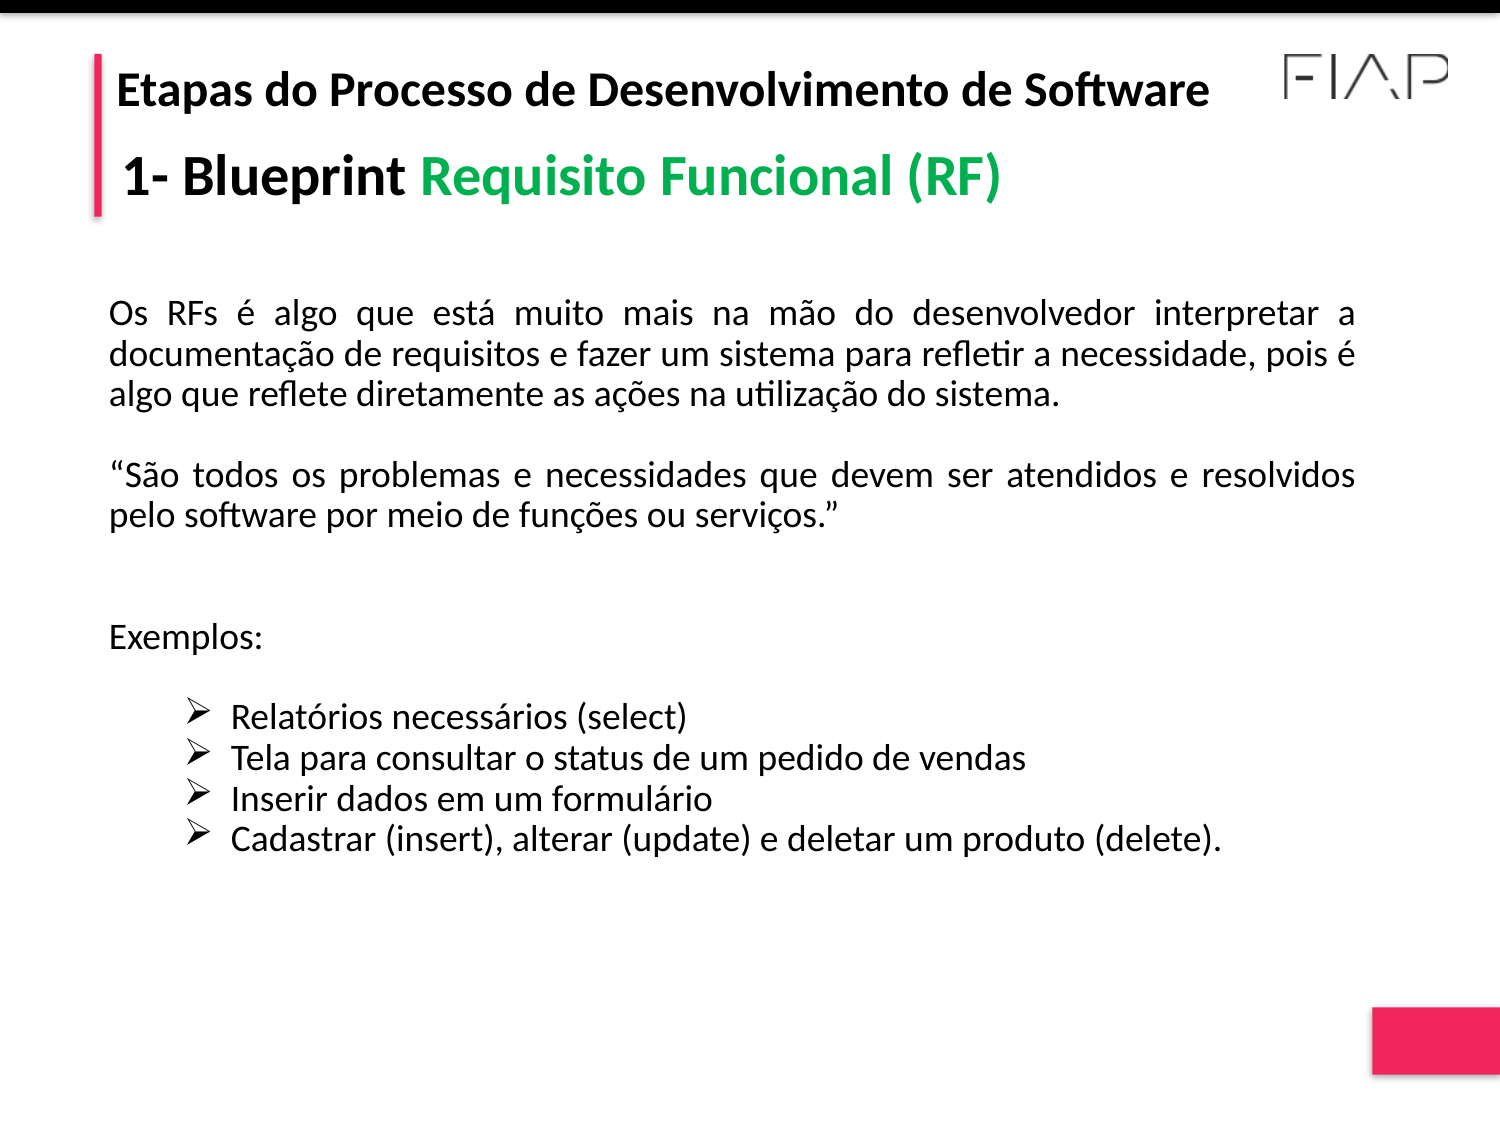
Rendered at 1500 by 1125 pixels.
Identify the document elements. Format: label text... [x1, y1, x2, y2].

text_box [0, 0, 1500, 14]
text_box Etapas do Processo de Desenvolvimento de Software [101, 48, 1400, 124]
text_box [1372, 1007, 1500, 1075]
text_box Os RFs é algo que está muito mais na mão do desenvolvedor interpretar a documentação de requisitos e fazer um sistema para refletir a necessidade, pois é algo que reflete diretamente as ações na utilização do sistema. “São todos os problemas e necessidades que devem ser atendidos e resolvidos pelo software por meio de funções ou serviços.” Exemplos: Relatórios necessários (select) Tela para consultar o status de um pedido de vendas Inserir dados em um formulário Cadastrar (insert), alterar (update) e deletar um produto (delete). [94, 285, 1373, 867]
text_box [93, 53, 102, 217]
picture [1283, 53, 1449, 99]
text_box 1- Blueprint Requisito Funcional (RF) [107, 129, 1018, 215]
